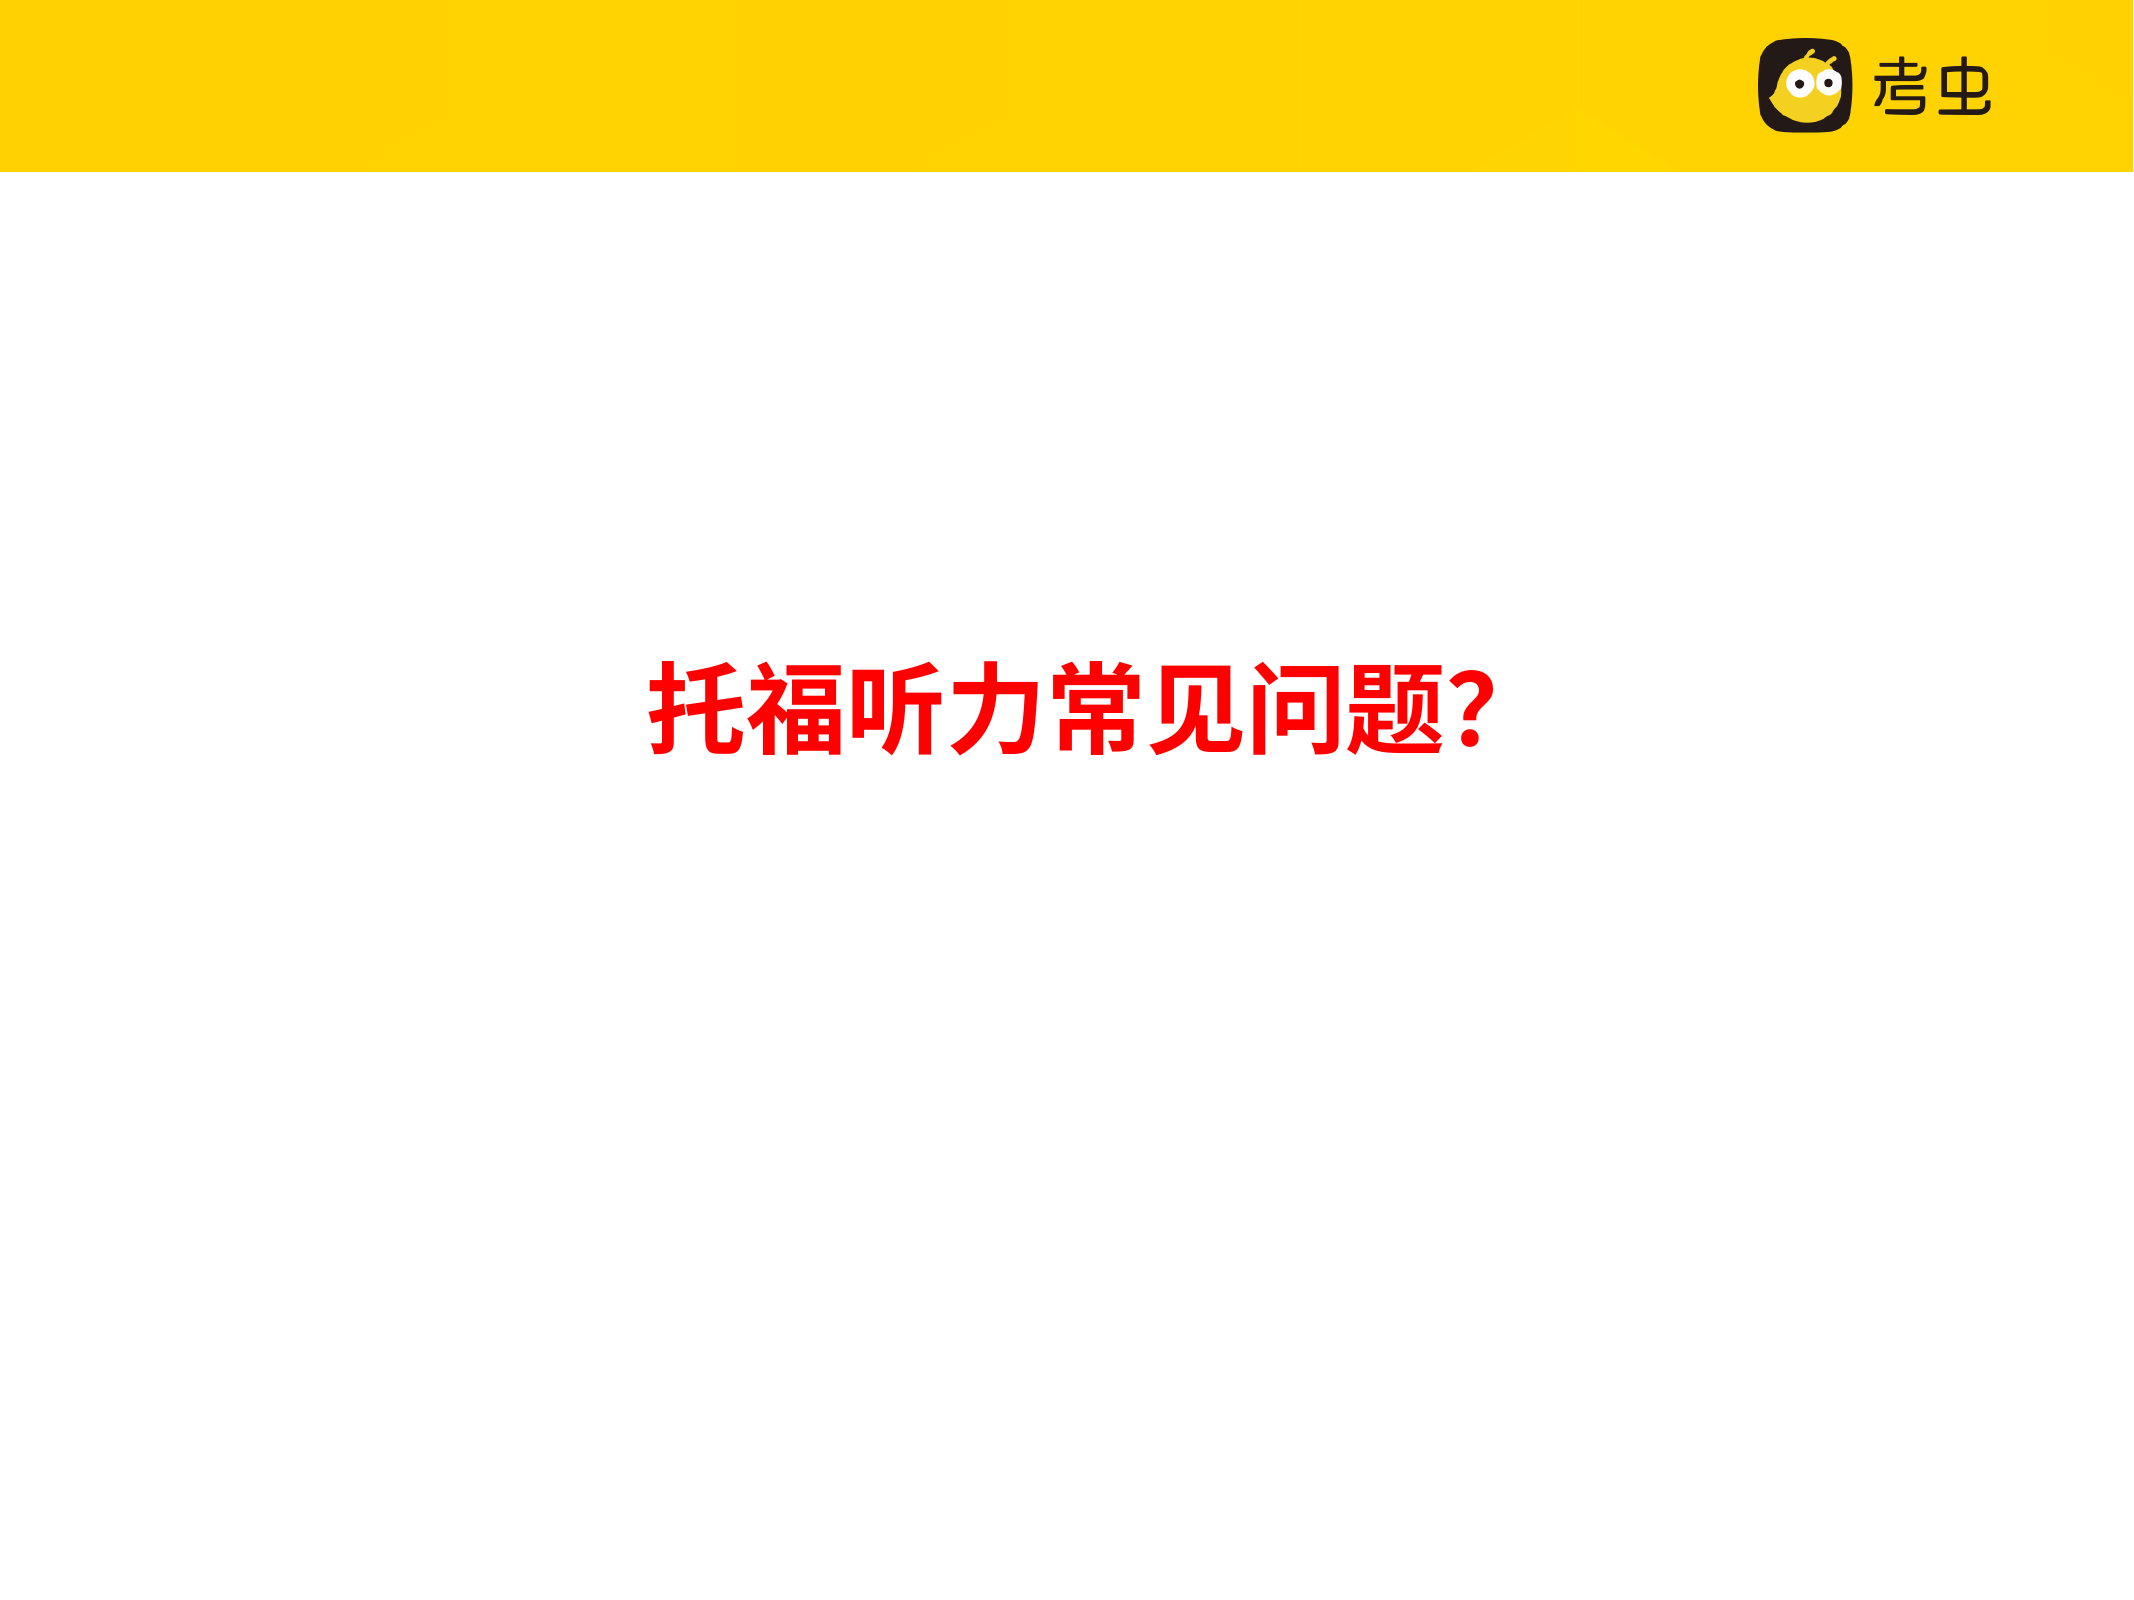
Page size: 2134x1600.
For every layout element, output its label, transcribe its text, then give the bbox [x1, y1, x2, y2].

picture [1758, 38, 1991, 133]
text_box 托福听力常见问题？ [221, 639, 1971, 845]
picture [0, 0, 2134, 172]
